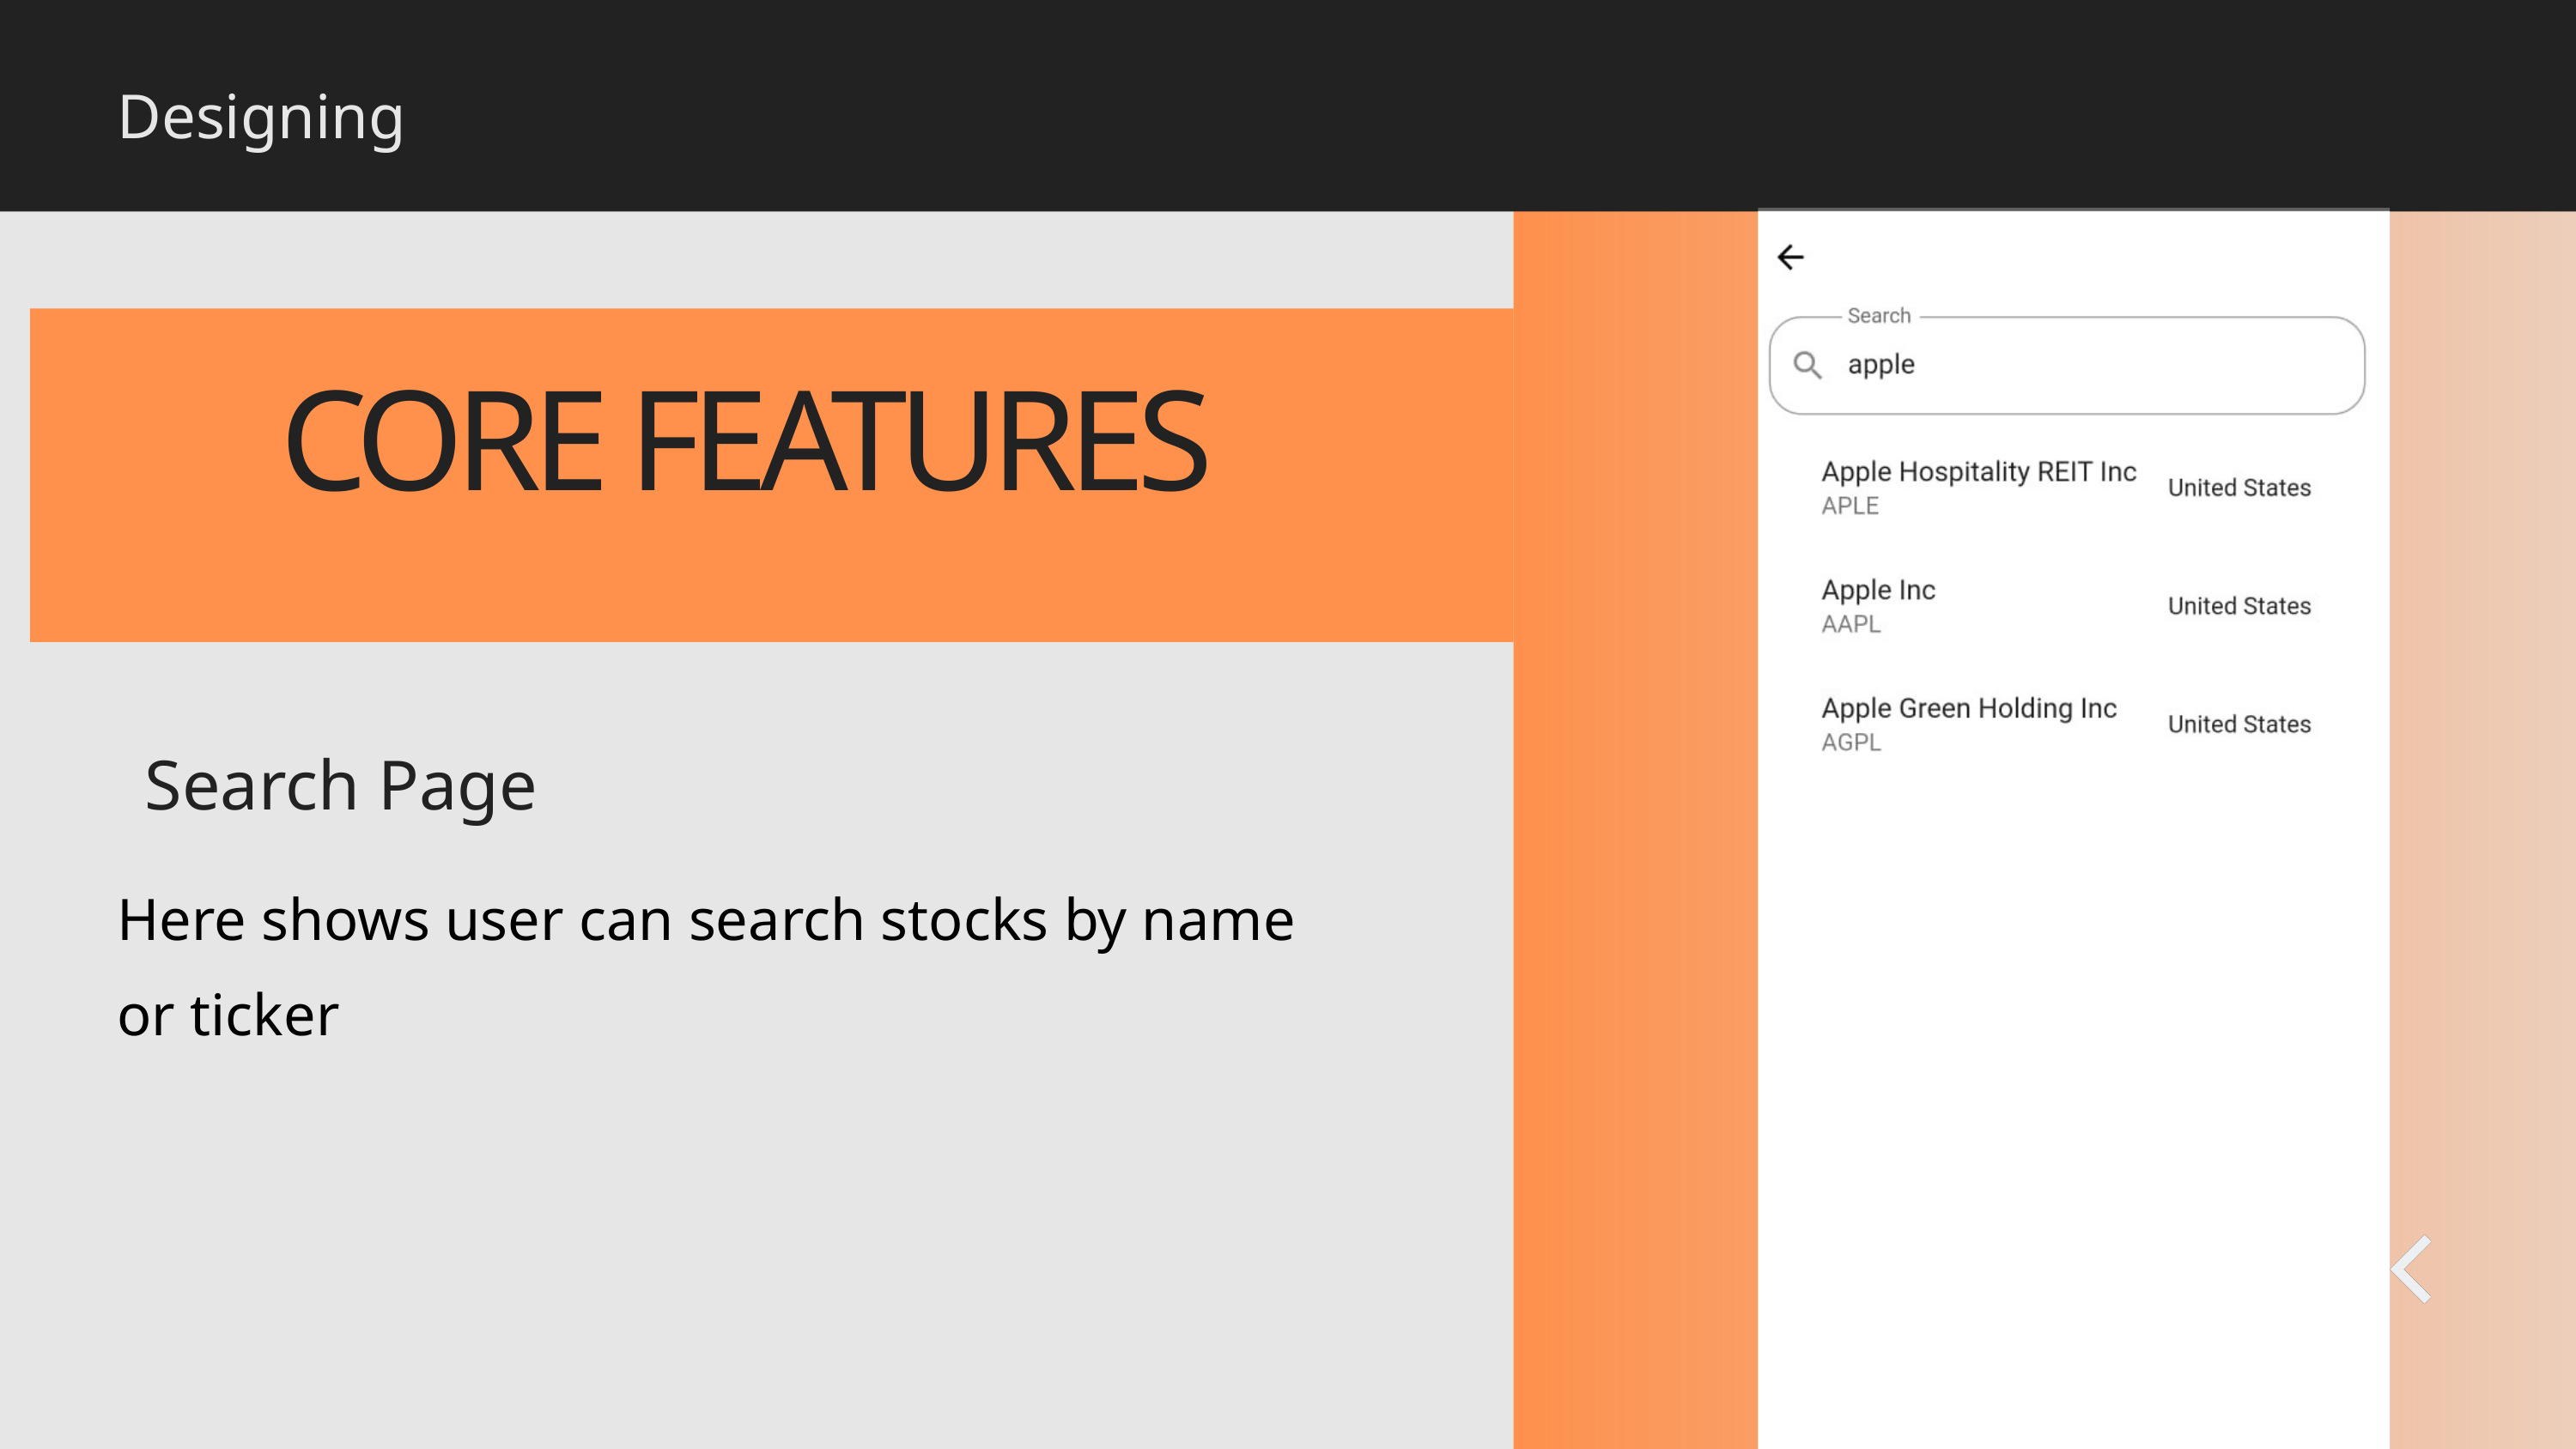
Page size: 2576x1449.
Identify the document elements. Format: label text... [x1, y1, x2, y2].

text_box CORE FEATURES [30, 389, 1463, 518]
text_box [1513, 212, 1758, 1449]
text_box [2391, 212, 2576, 1449]
text_box [0, 0, 2576, 212]
text_box Search Page [144, 728, 1123, 824]
text_box Here shows user can search stocks by name or ticker [117, 871, 1440, 1047]
text_box Designing [117, 65, 647, 151]
text_box [30, 308, 1514, 642]
text_box [1758, 208, 2391, 1449]
text_box [2391, 1234, 2432, 1304]
